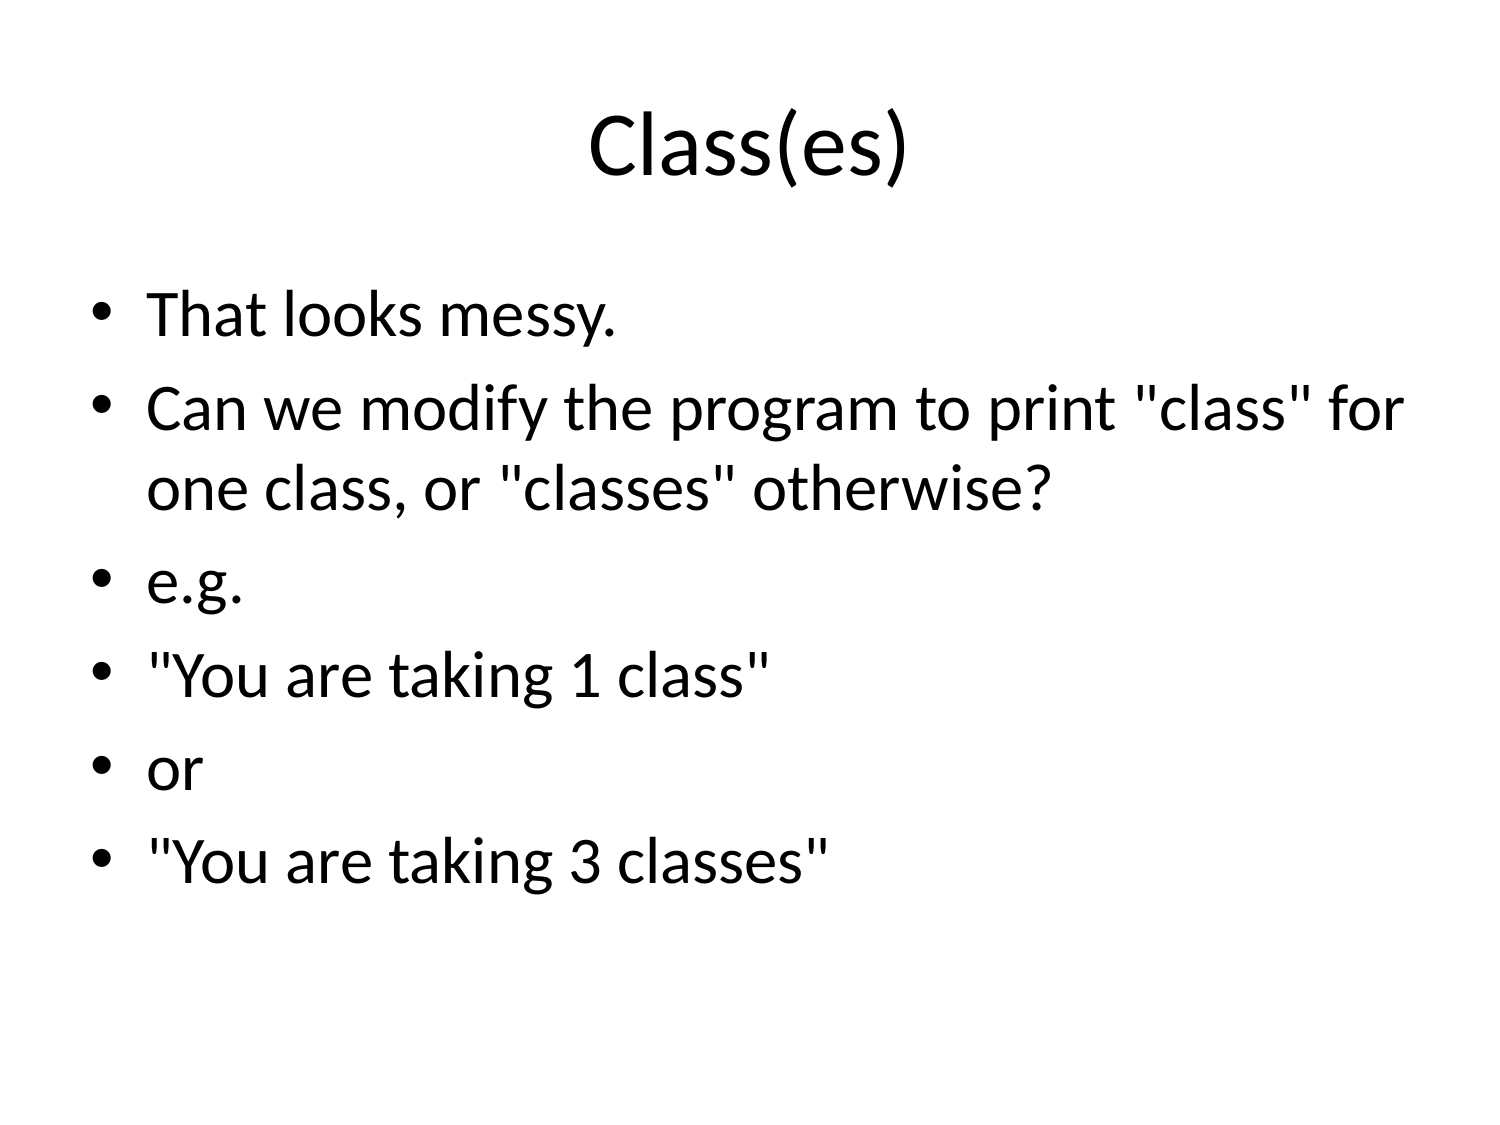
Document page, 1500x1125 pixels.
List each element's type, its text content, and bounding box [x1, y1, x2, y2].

list That looks messy. Can we modify the program to print "class" for one class, or "classes" otherwise? e.g. "You are taking 1 class" or "You are taking 3 classes" [75, 262, 1425, 1005]
title Class(es) [75, 45, 1425, 233]
